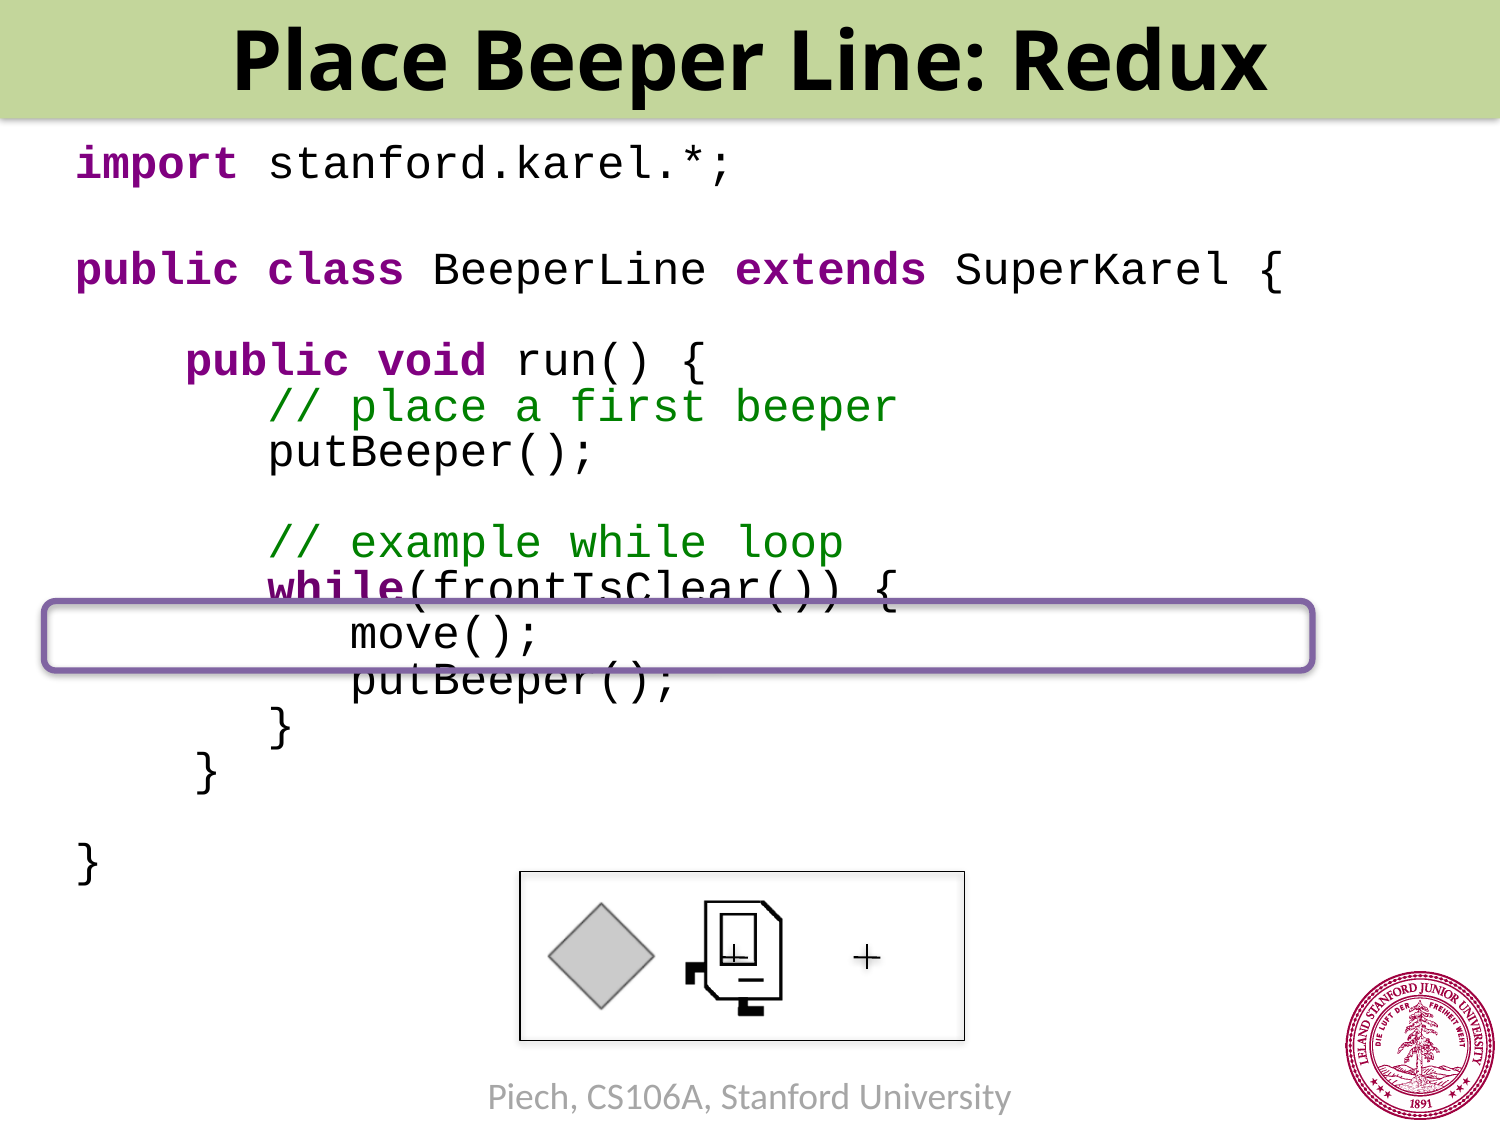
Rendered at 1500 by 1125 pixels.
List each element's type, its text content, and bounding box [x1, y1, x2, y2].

picture [670, 890, 805, 1026]
picture [1345, 971, 1495, 1120]
text_box [43, 600, 1314, 672]
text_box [853, 943, 881, 969]
text_box import stanford.karel.*; public class BeeperLine extends SuperKarel { public void run() { // place a first beeper putBeeper(); // example while loop while(frontIsClear()) { move(); putBeeper(); } } } [74, 134, 1425, 1096]
text_box [519, 871, 965, 1041]
picture [543, 898, 662, 1019]
text_box Place Beeper Line: Redux [0, 0, 1500, 122]
